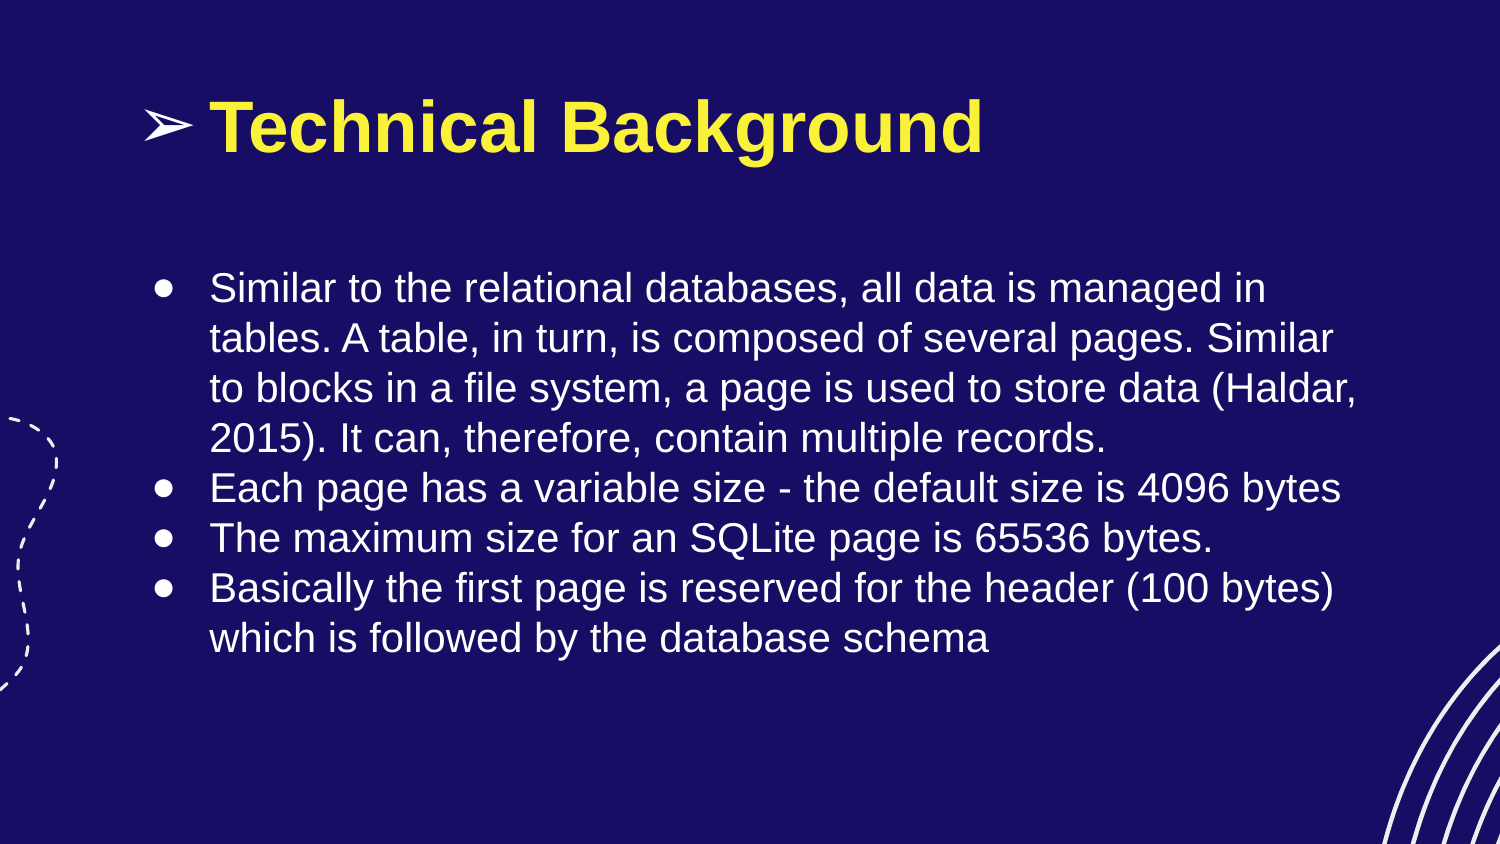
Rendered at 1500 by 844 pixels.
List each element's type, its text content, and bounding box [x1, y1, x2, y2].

title Technical Background [119, 55, 1382, 192]
subtitle Similar to the relational databases, all data is managed in tables. A table, in turn, is composed of several pages. Similar to blocks in a file system, a page is used to store data (Haldar, 2015). It can, therefore, contain multiple records. Each page has a variable size - the default size is 4096 bytes The maximum size for an SQLite page is 65536 bytes. Basically the first page is reserved for the header (100 bytes) which is followed by the database schema [119, 246, 1382, 756]
